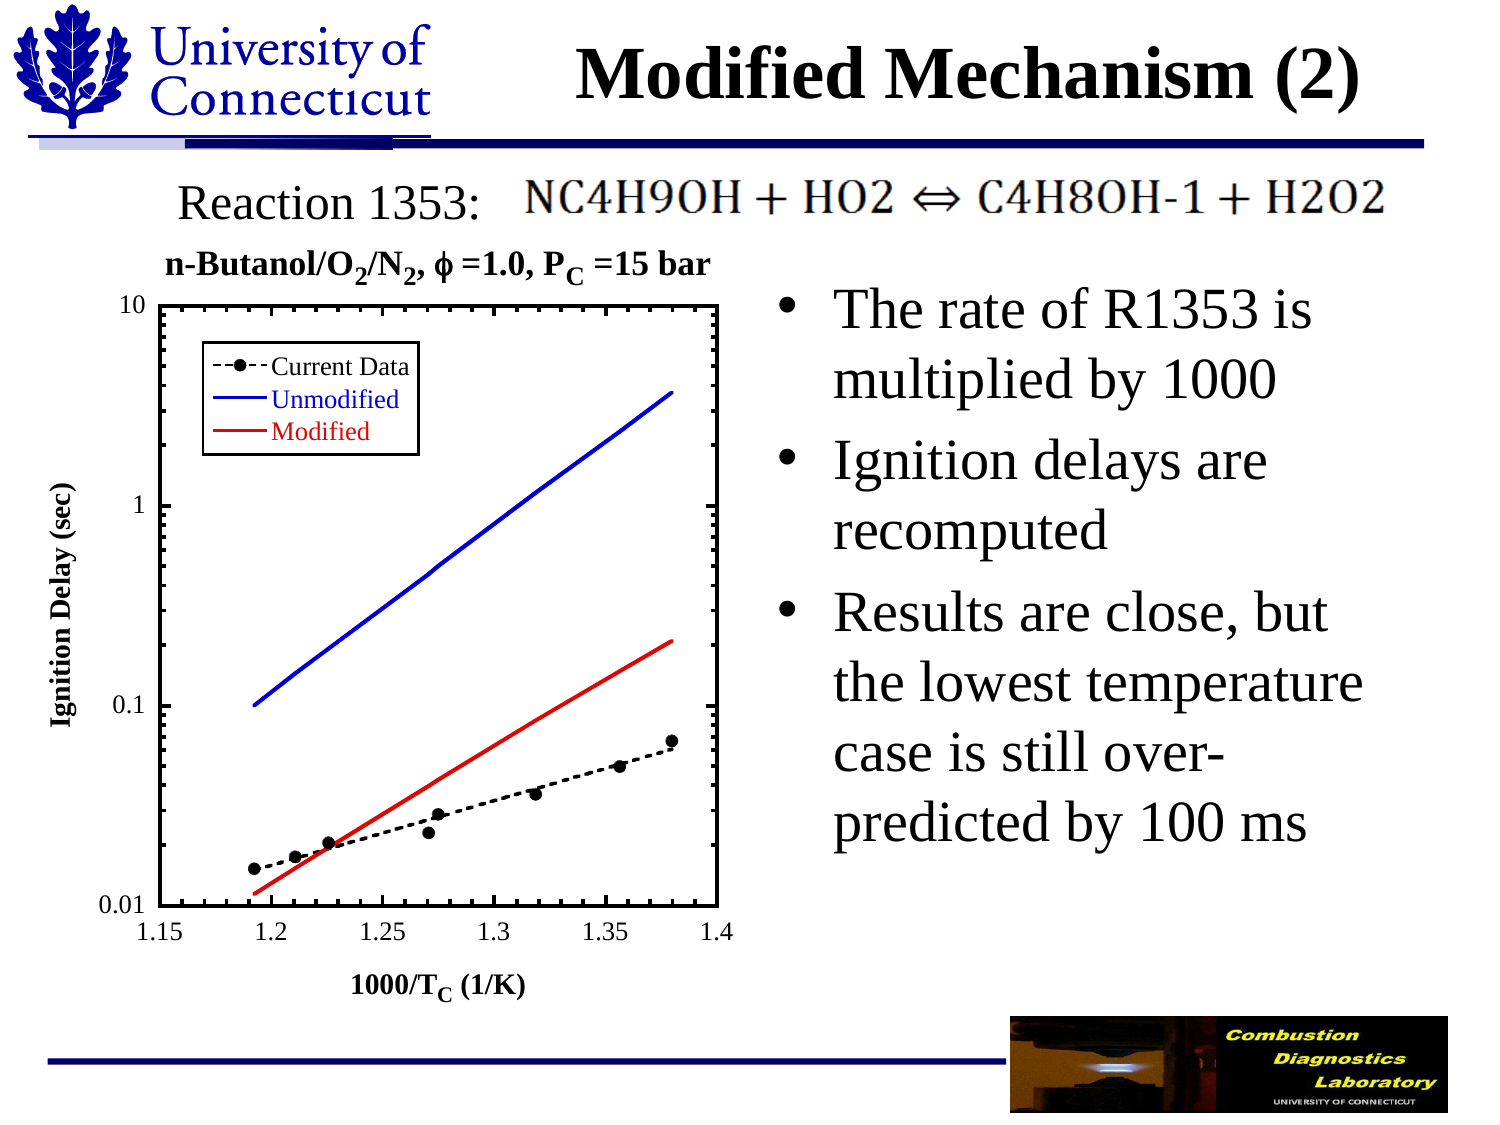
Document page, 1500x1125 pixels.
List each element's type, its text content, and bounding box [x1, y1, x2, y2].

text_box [0, 212, 801, 1013]
picture [1010, 1016, 1448, 1113]
title Modified Mechanism (2) [437, 0, 1500, 138]
picture [39, 138, 393, 150]
list The rate of R1353 is multiplied by 1000 Ignition delays are recomputed Results are close, but the lowest temperature case is still over-predicted by 100 ms [804, 262, 1426, 1006]
text_box Reaction 1353: [162, 162, 497, 210]
picture [523, 166, 1388, 235]
